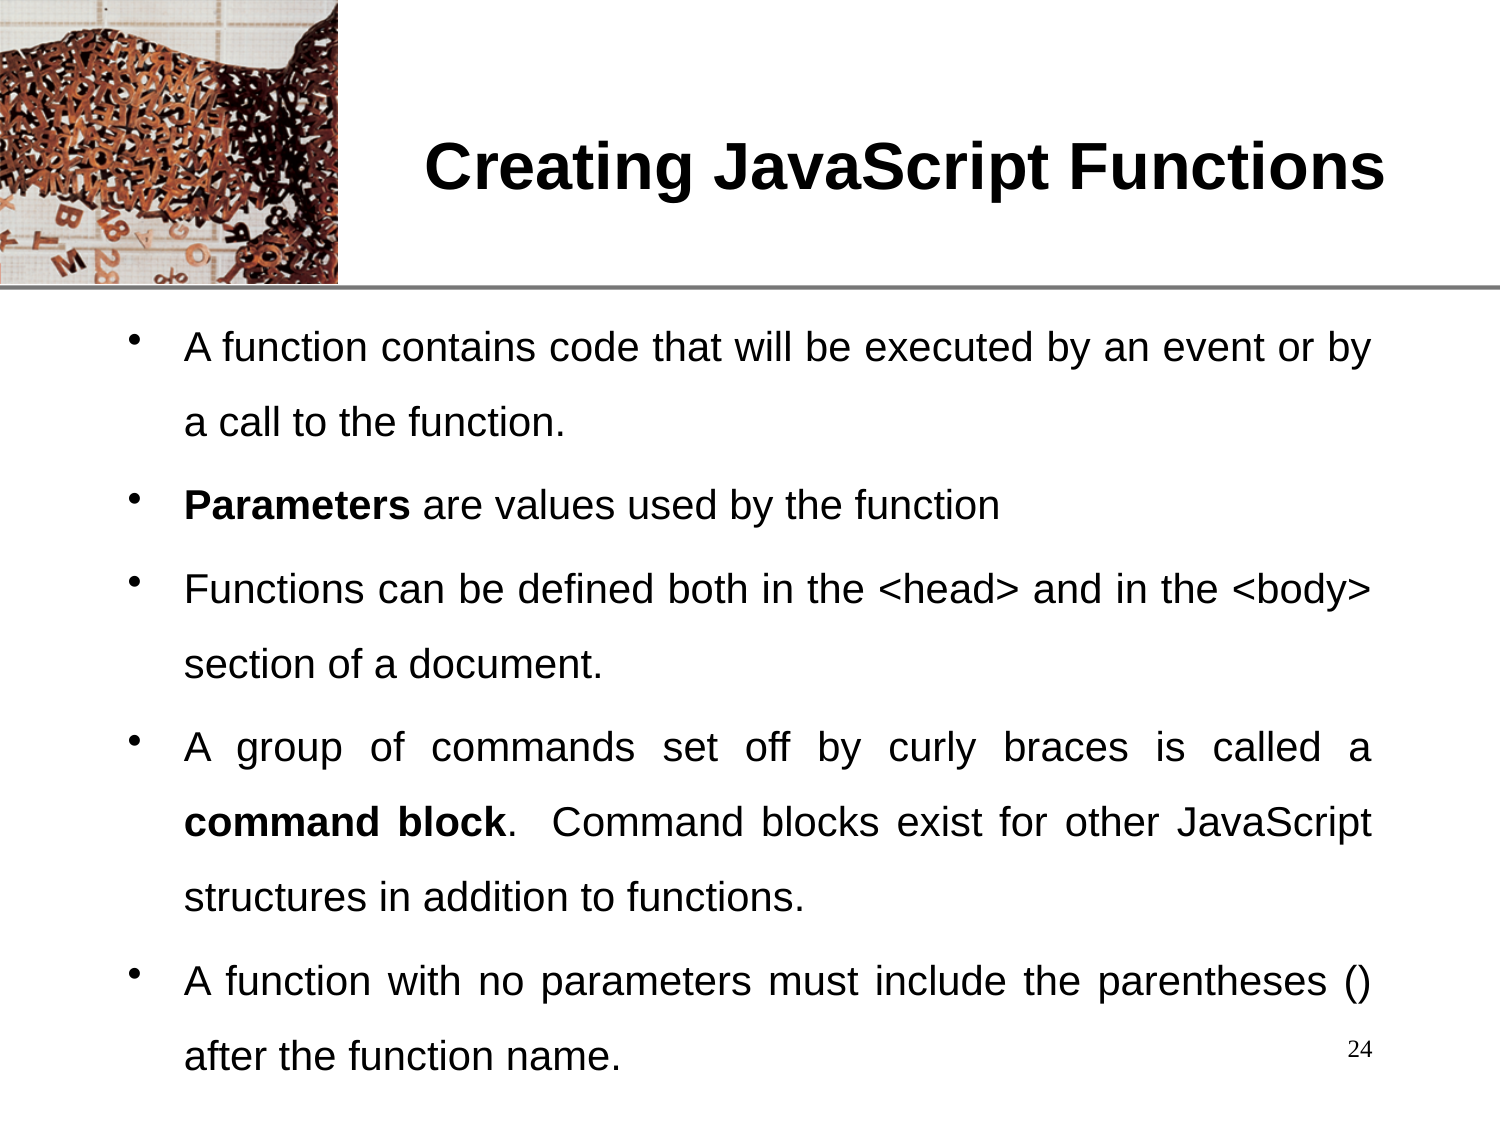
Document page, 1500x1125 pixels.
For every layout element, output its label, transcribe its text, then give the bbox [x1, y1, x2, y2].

slide_number 24 [1074, 1038, 1388, 1101]
picture [0, 0, 338, 284]
list A function contains code that will be executed by an event or by a call to the function. Parameters are values used by the function Functions can be defined both in the <head> and in the <body> section of a document. A group of commands set off by curly braces is called a command block. Command blocks exist for other JavaScript structures in addition to functions. A function with no parameters must include the parentheses () after the function name. [112, 287, 1388, 1038]
title Creating JavaScript Functions [337, 62, 1476, 263]
